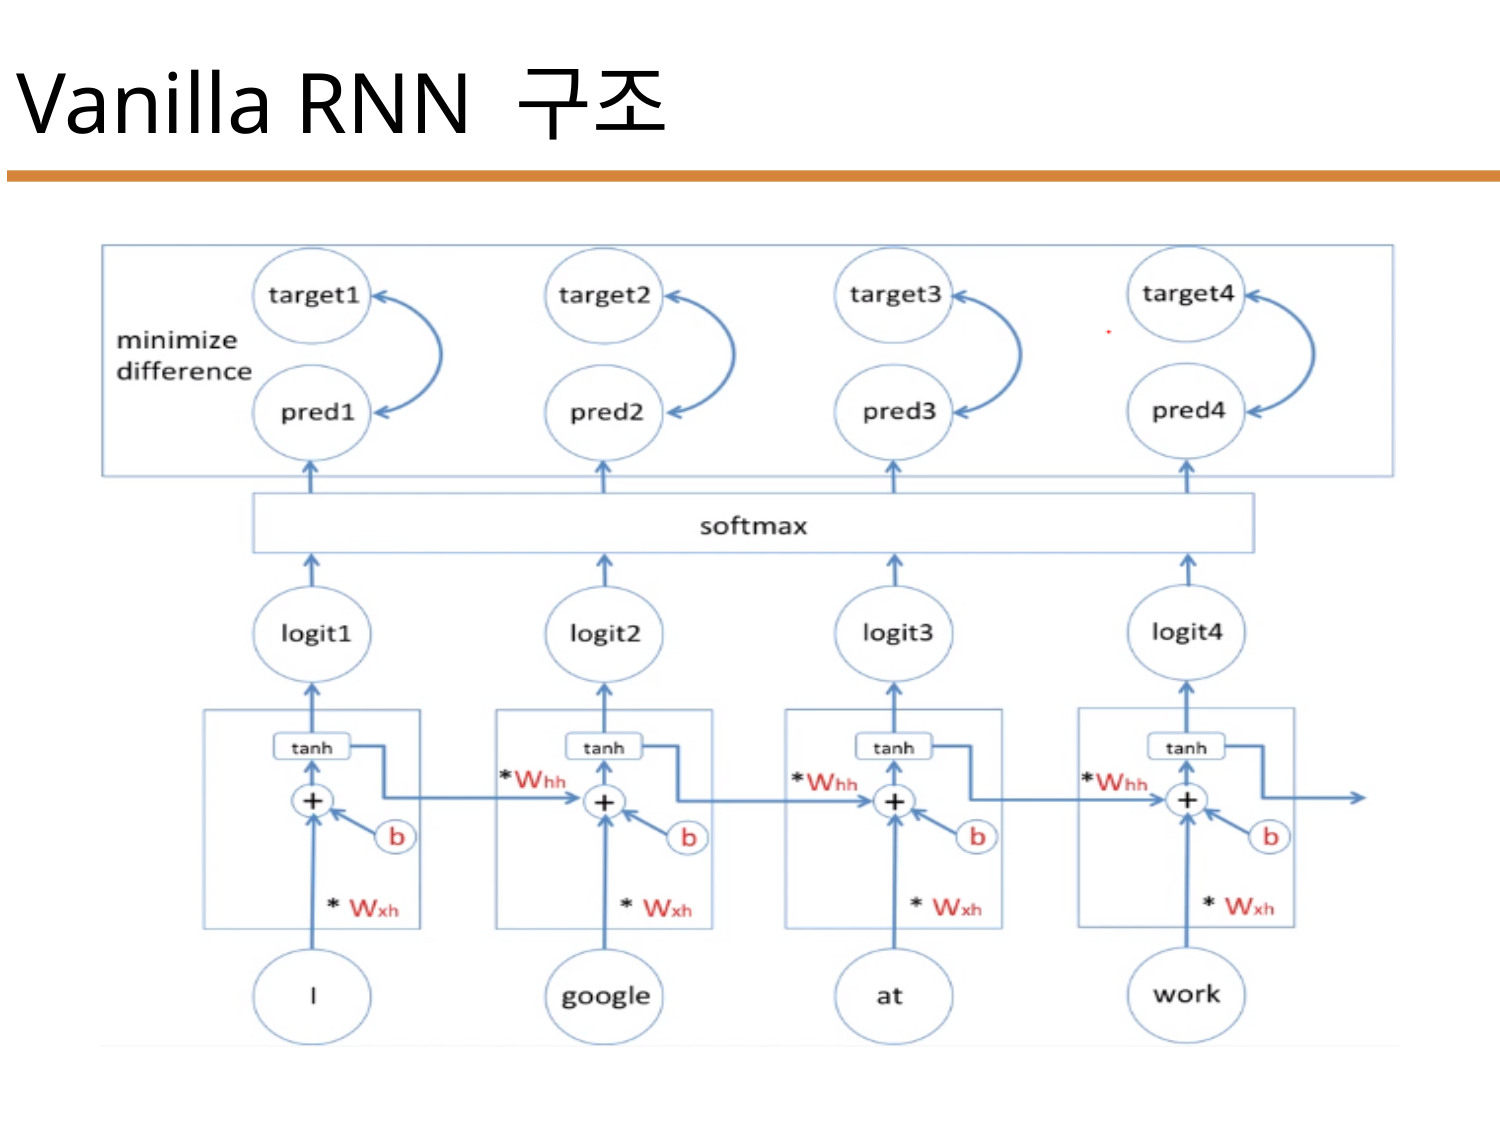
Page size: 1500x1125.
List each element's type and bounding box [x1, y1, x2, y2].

text_box [1, 42, 1500, 182]
picture [100, 243, 1400, 1047]
